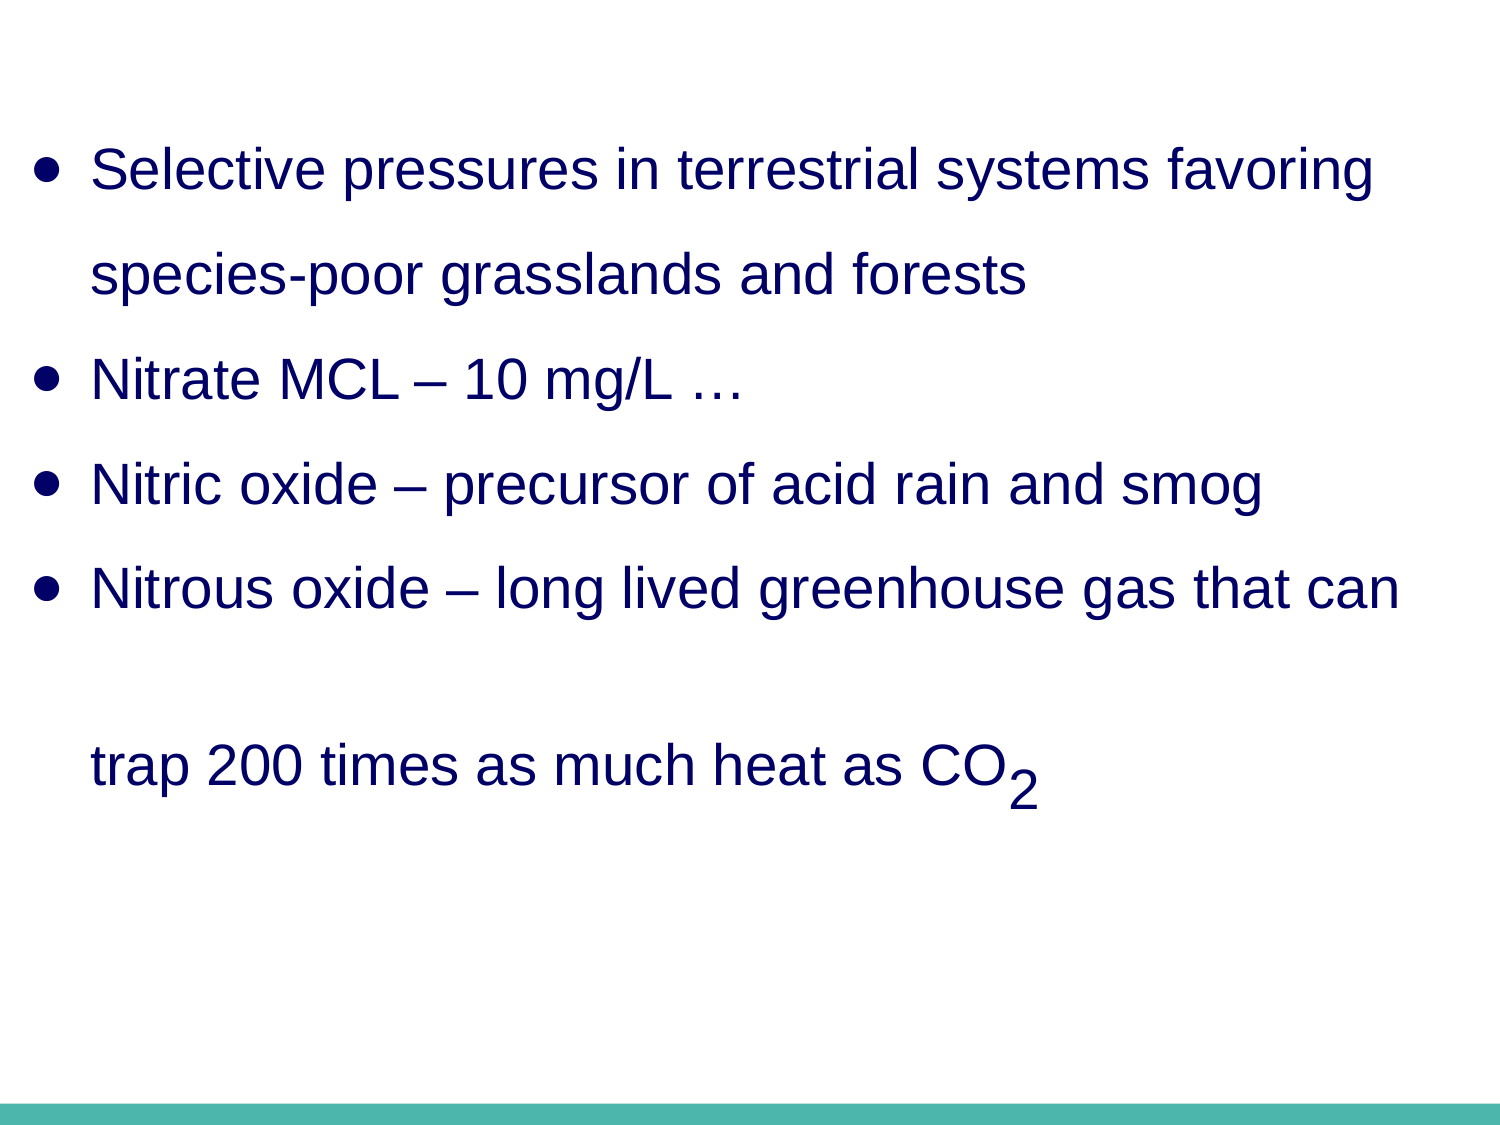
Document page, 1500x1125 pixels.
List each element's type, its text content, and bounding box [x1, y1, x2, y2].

text_box Selective pressures in terrestrial systems favoring species-poor grasslands and forests Nitrate MCL – 10 mg/L … Nitric oxide – precursor of acid rain and smog Nitrous oxide – long lived greenhouse gas that can trap 200 times as much heat as CO2 [0, 30, 1500, 887]
